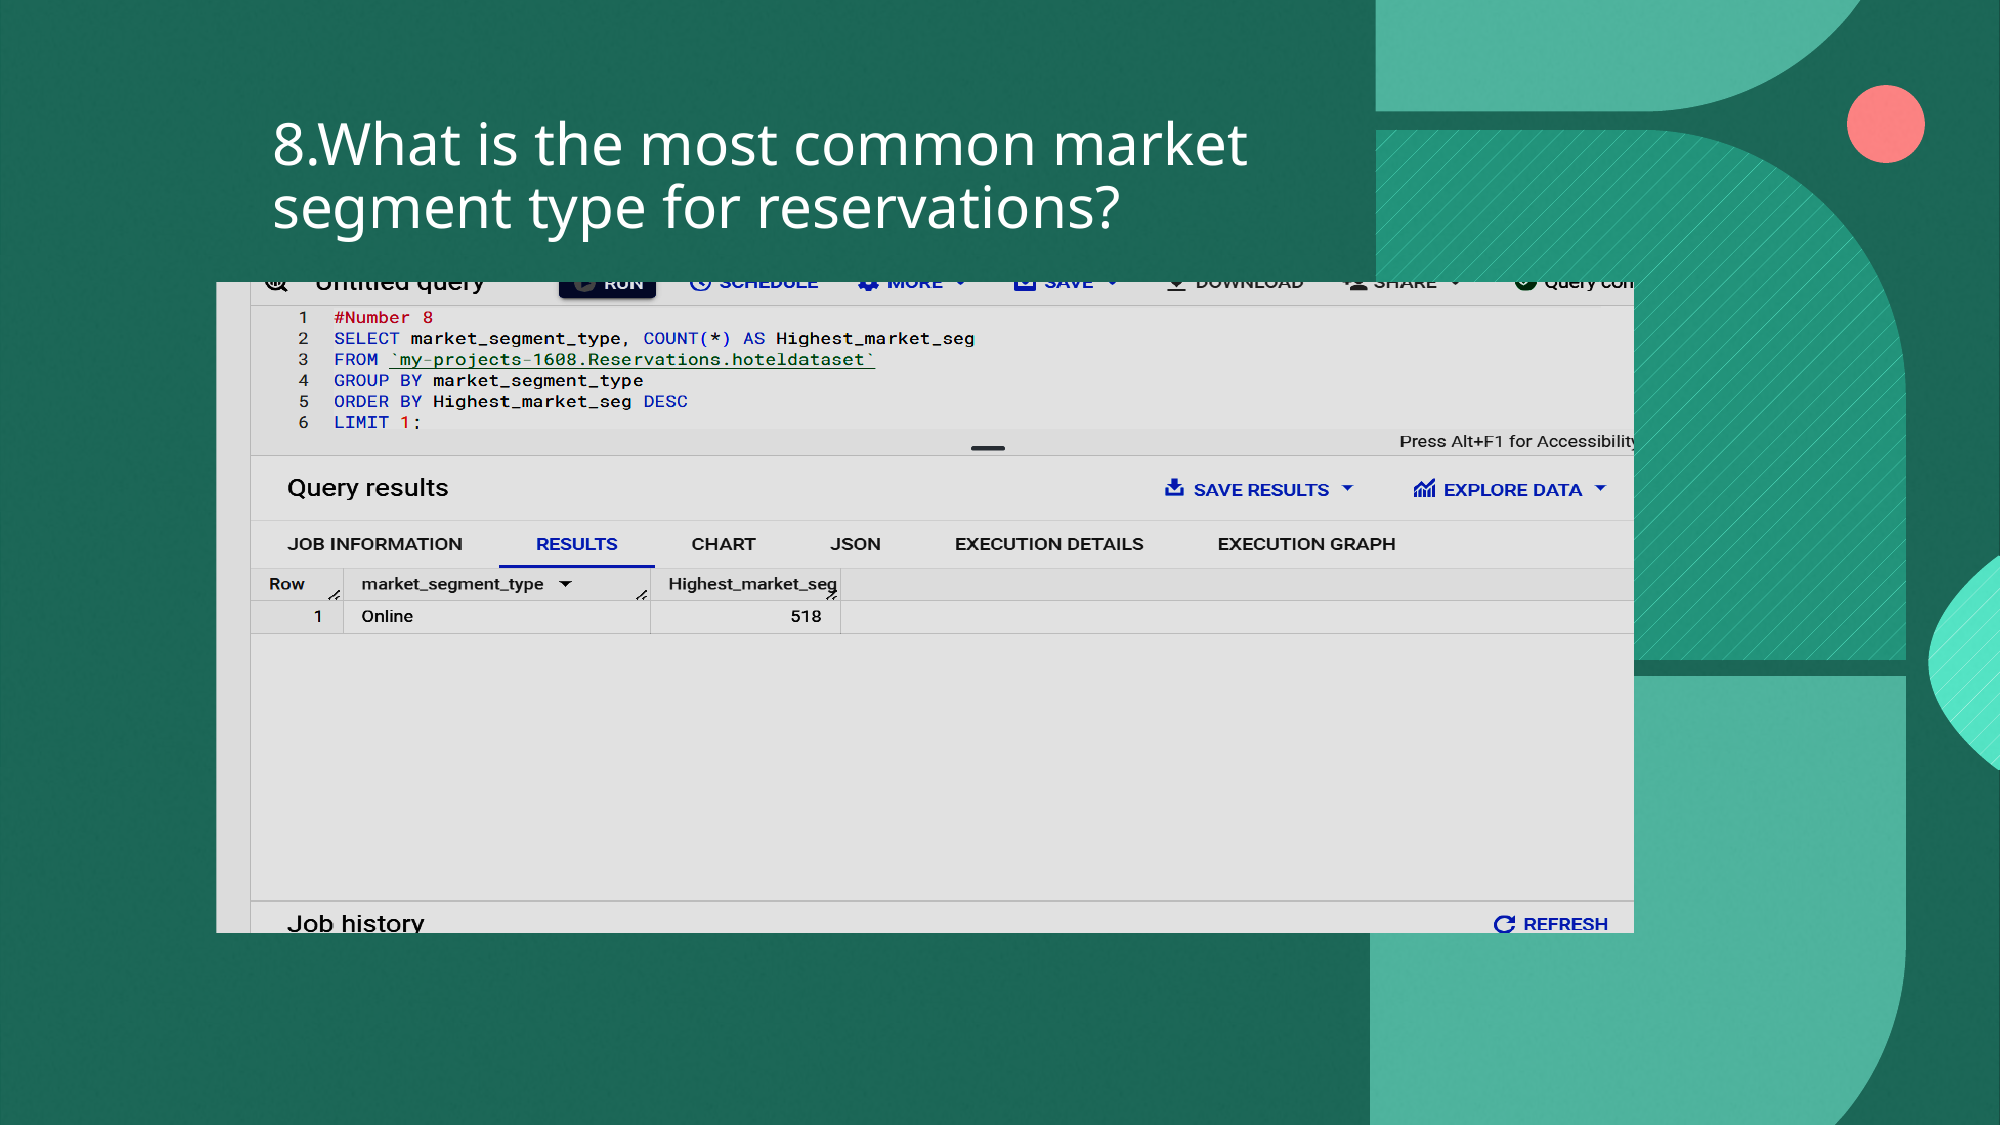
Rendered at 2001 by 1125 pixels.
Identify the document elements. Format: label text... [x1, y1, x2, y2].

title 8.What is the most common market segment type for reservations? [257, 31, 1518, 249]
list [216, 282, 1634, 933]
